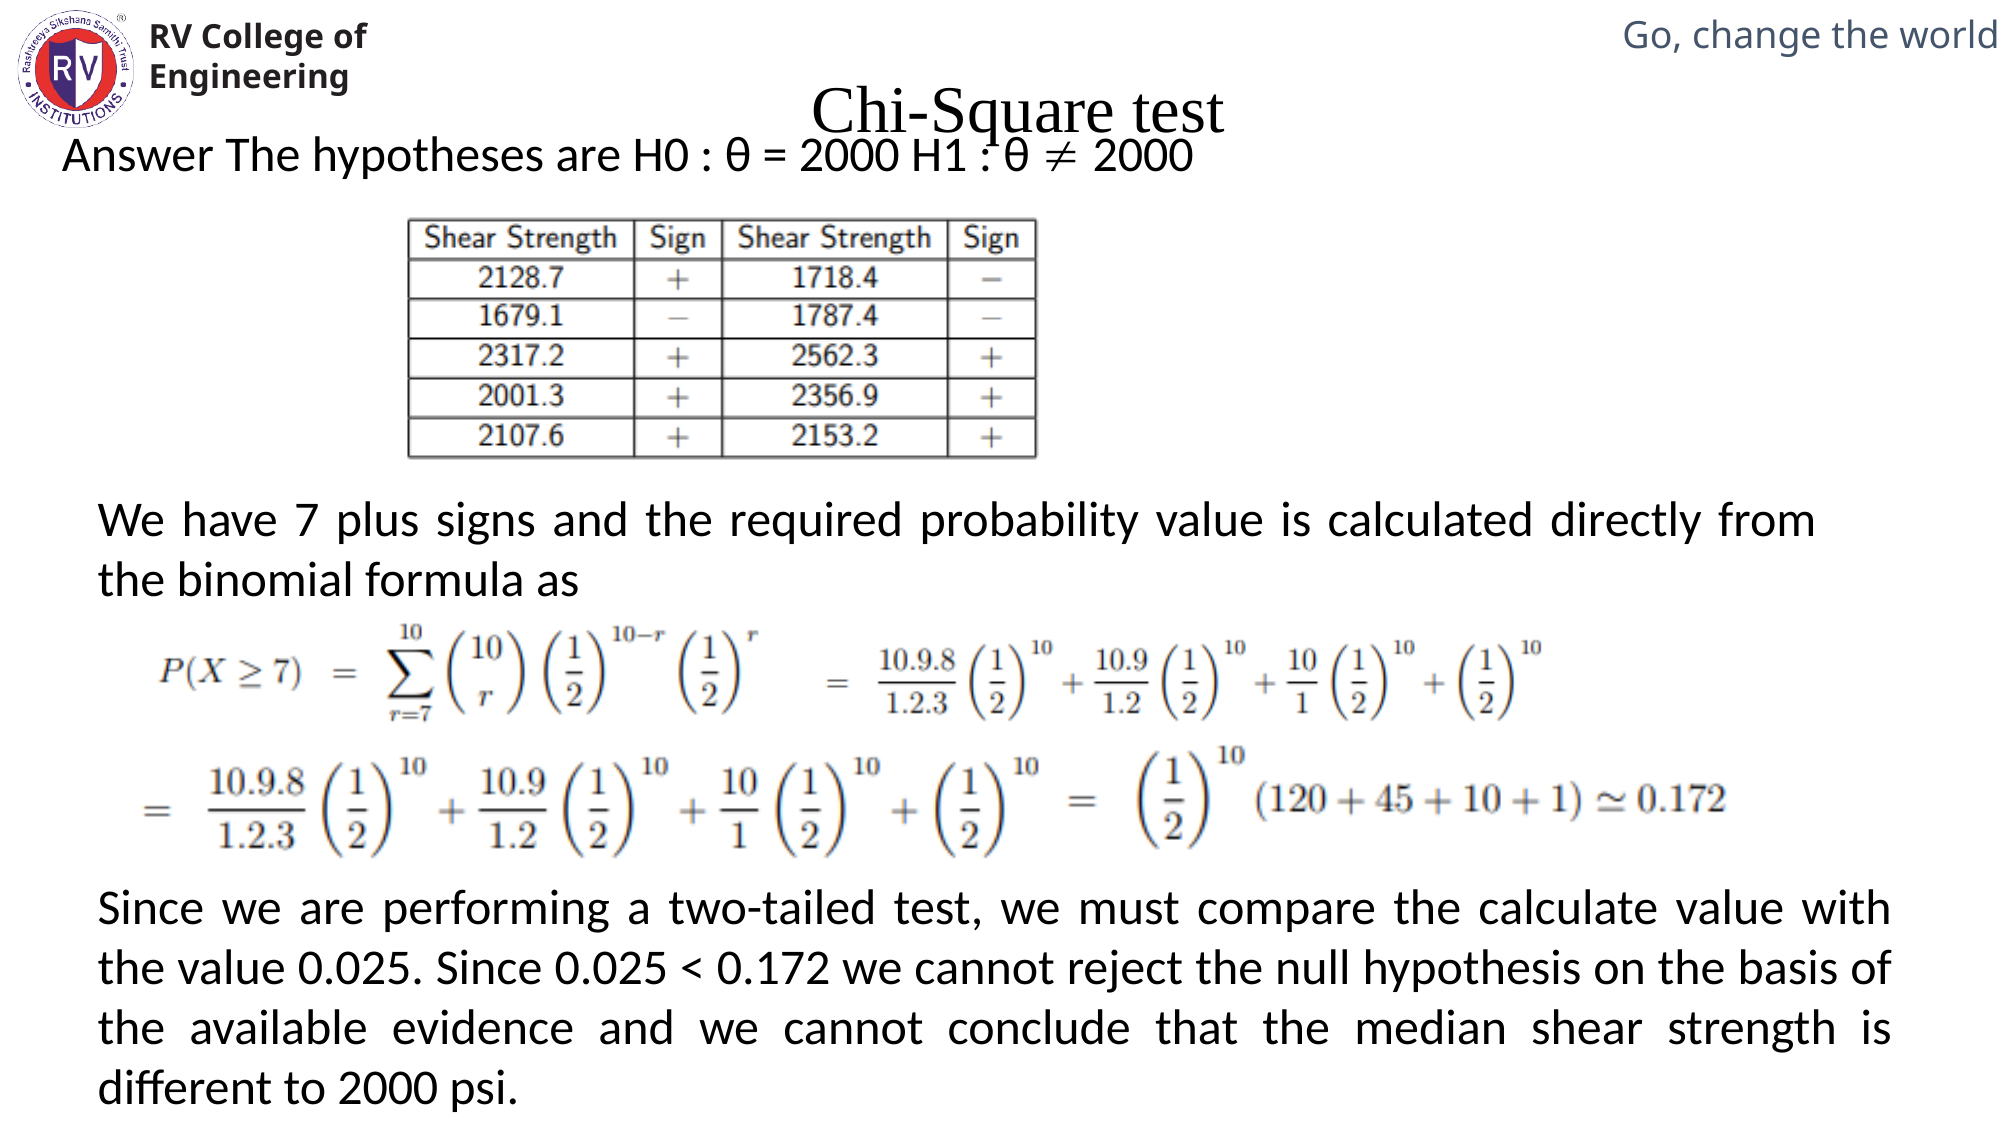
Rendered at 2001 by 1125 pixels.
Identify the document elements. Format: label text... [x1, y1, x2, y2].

picture [17, 10, 134, 128]
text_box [139, 603, 1551, 729]
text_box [104, 729, 1739, 883]
text_box Answer The hypotheses are H0 : θ = 2000 H1 : θ  2000 [47, 114, 1953, 190]
text_box We have 7 plus signs and the required probability value is calculated directly from the binomial formula as [82, 479, 1833, 615]
text_box Since we are performing a two-tailed test, we must compare the calculate value with the value 0.025. Since 0.025 < 0.172 we cannot reject the null hypothesis on the basis of the available evidence and we cannot conclude that the median shear strength is different to 2000 psi. [82, 867, 1908, 1123]
picture [404, 208, 1051, 462]
text_box Chi-Square test [261, 58, 1793, 114]
